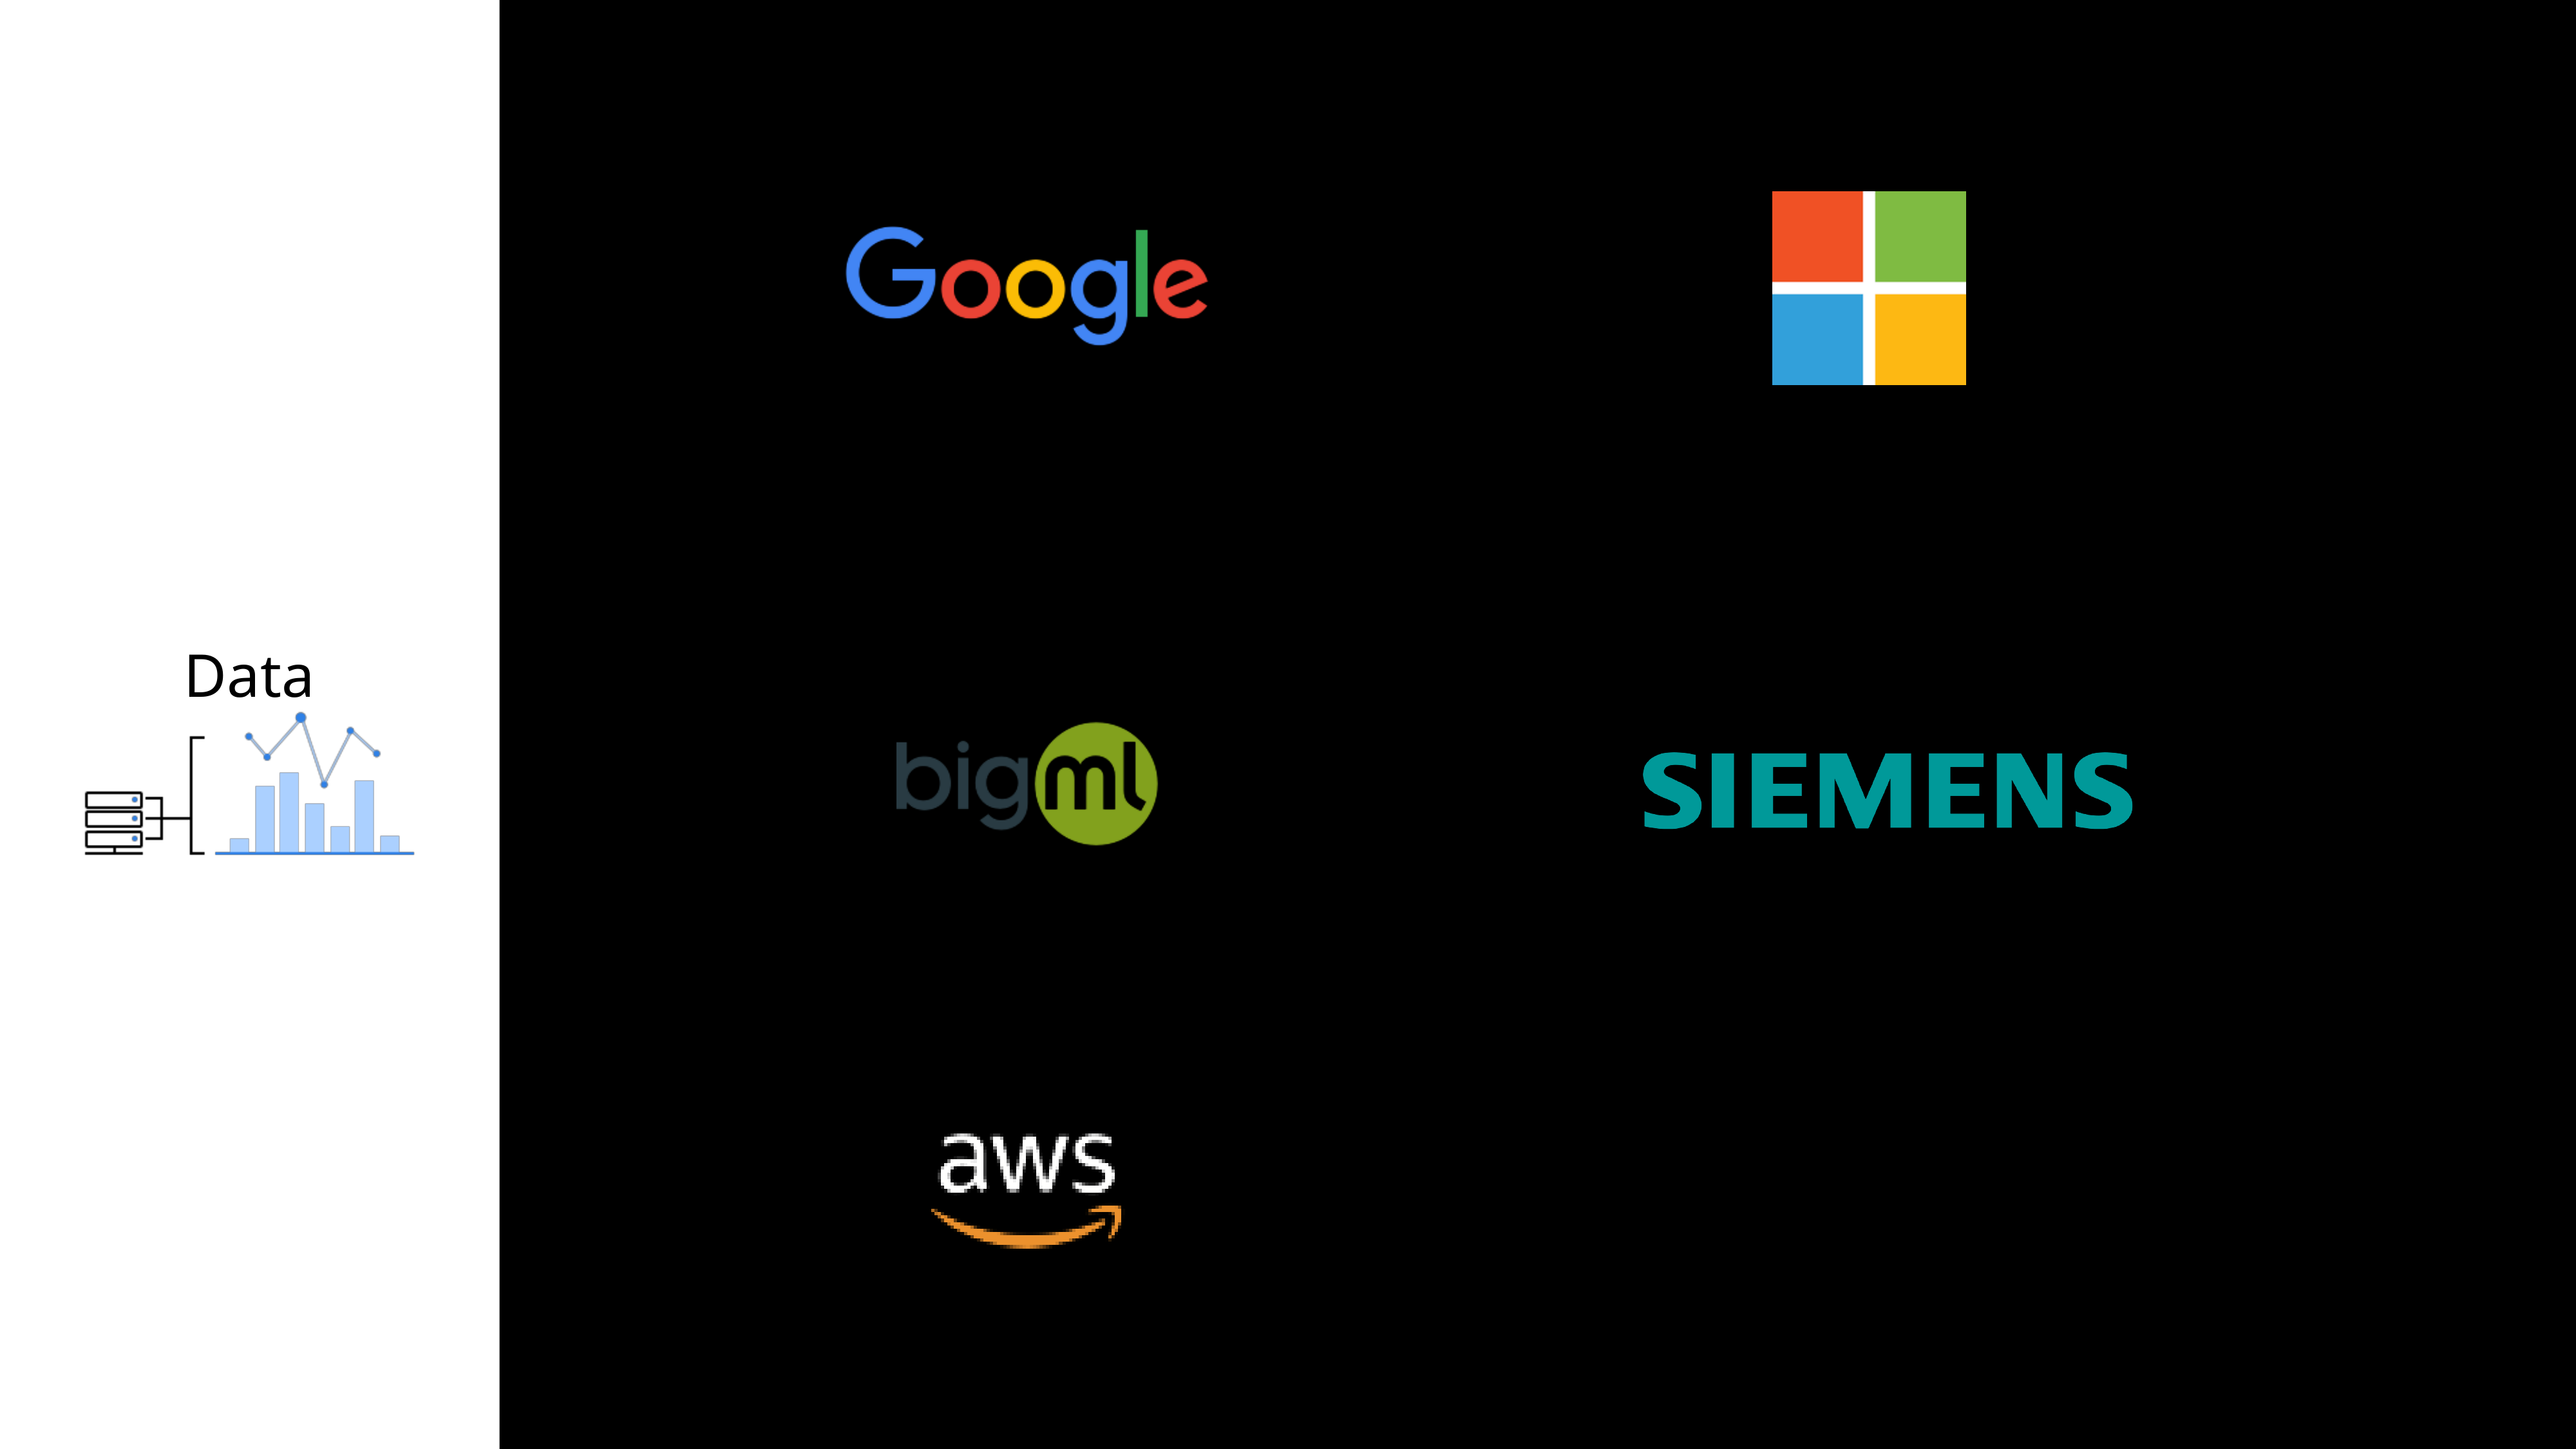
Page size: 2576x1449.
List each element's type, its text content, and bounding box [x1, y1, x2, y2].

picture [1772, 191, 1966, 385]
picture [896, 717, 1160, 851]
picture [1615, 666, 2174, 902]
text_box Data [176, 630, 323, 695]
picture [846, 226, 1211, 350]
picture [75, 695, 424, 873]
text_box [0, 0, 500, 1449]
picture [931, 1133, 1125, 1249]
